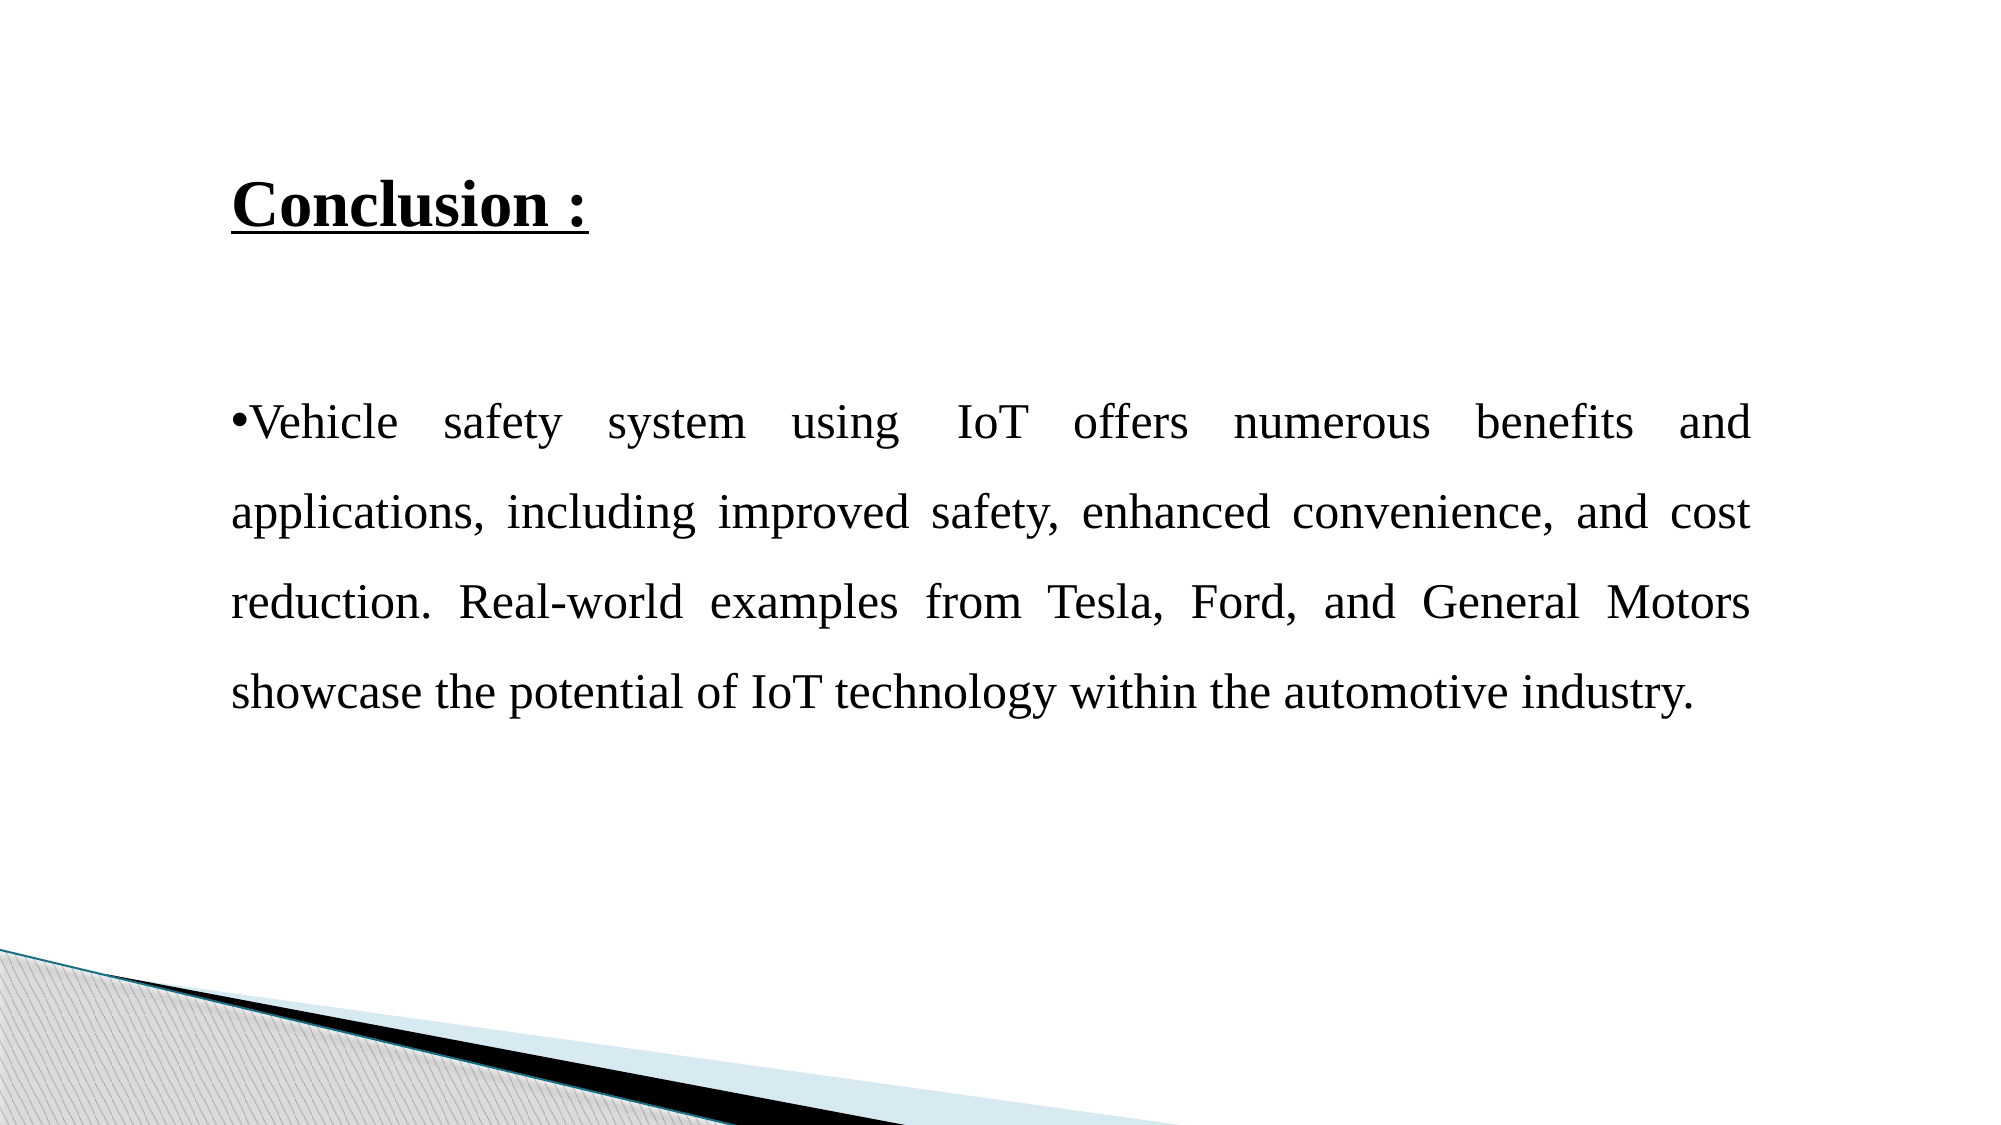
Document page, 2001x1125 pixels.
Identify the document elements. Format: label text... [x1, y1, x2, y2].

text_box Vehicle safety system using IoT offers numerous benefits and applications, including improved safety, enhanced convenience, and cost reduction. Real-world examples from Tesla, Ford, and General Motors showcase the potential of IoT technology within the automotive industry. [216, 351, 1767, 727]
text_box Conclusion : [216, 152, 1218, 248]
